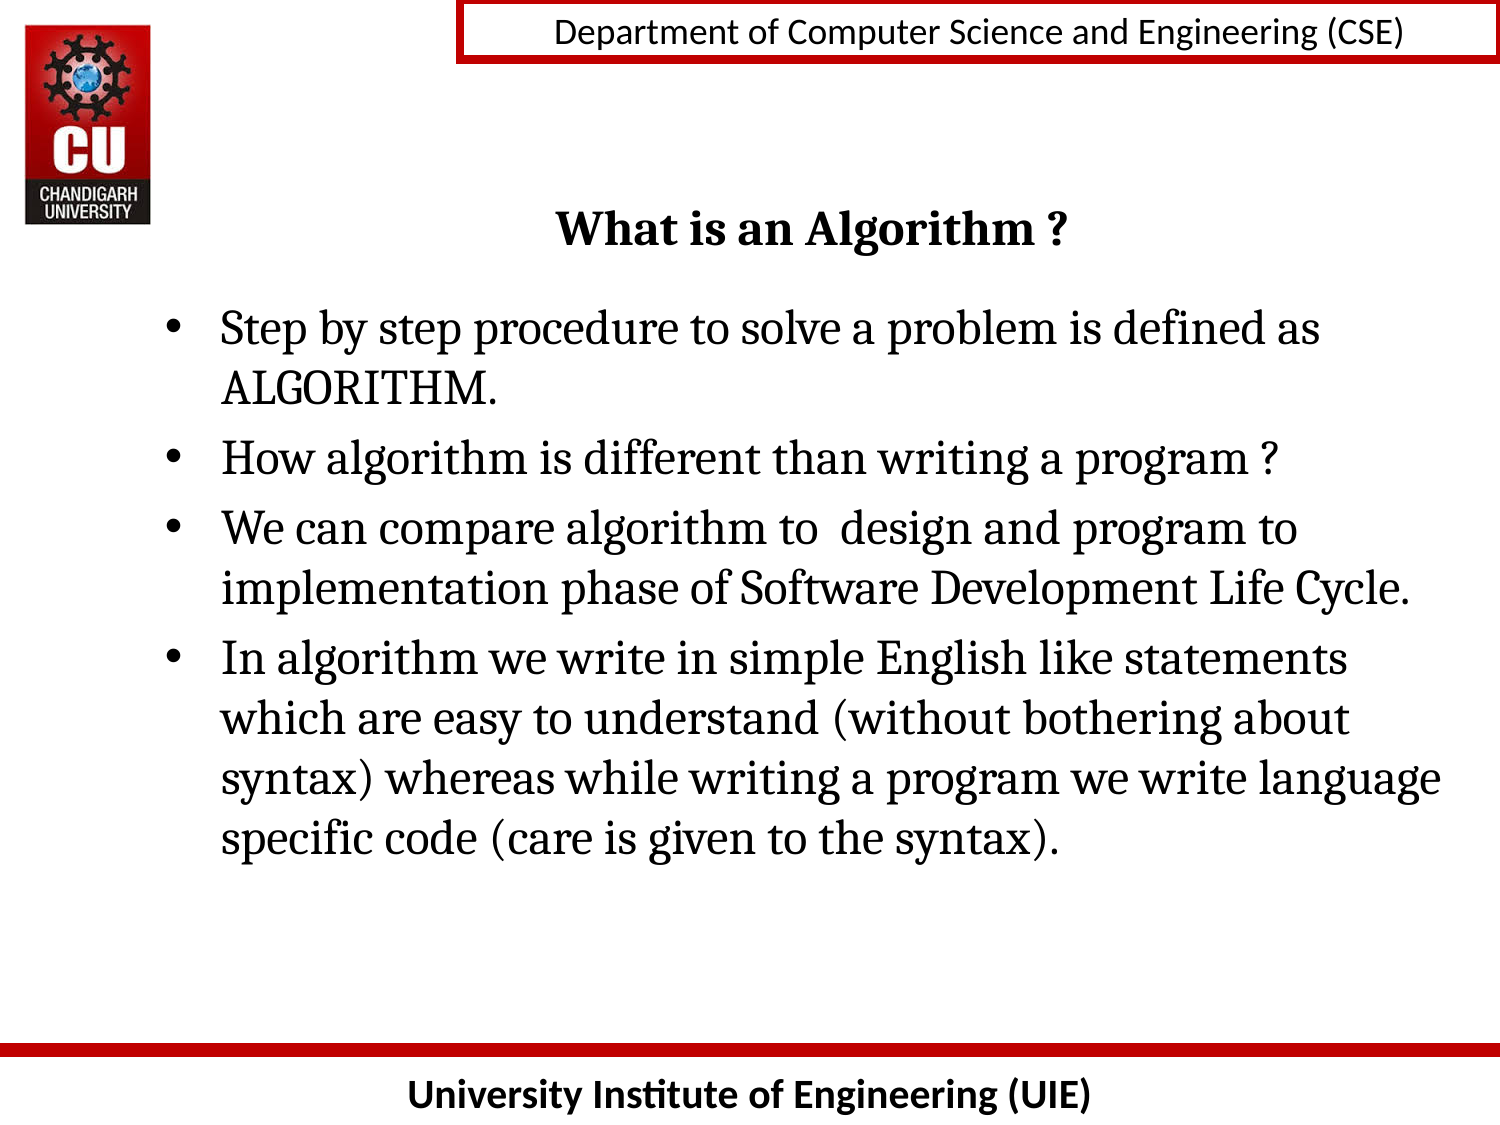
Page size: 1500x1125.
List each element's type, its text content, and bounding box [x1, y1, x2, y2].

picture [24, 24, 151, 225]
list Step by step procedure to solve a problem is defined as ALGORITHM. How algorithm is different than writing a program ? We can compare algorithm to design and program to implementation phase of Software Development Life Cycle. In algorithm we write in simple English like statements which are easy to understand (without bothering about syntax) whereas while writing a program we write language specific code (care is given to the syntax). [150, 287, 1463, 1025]
title What is an Algorithm ? [162, 174, 1463, 275]
